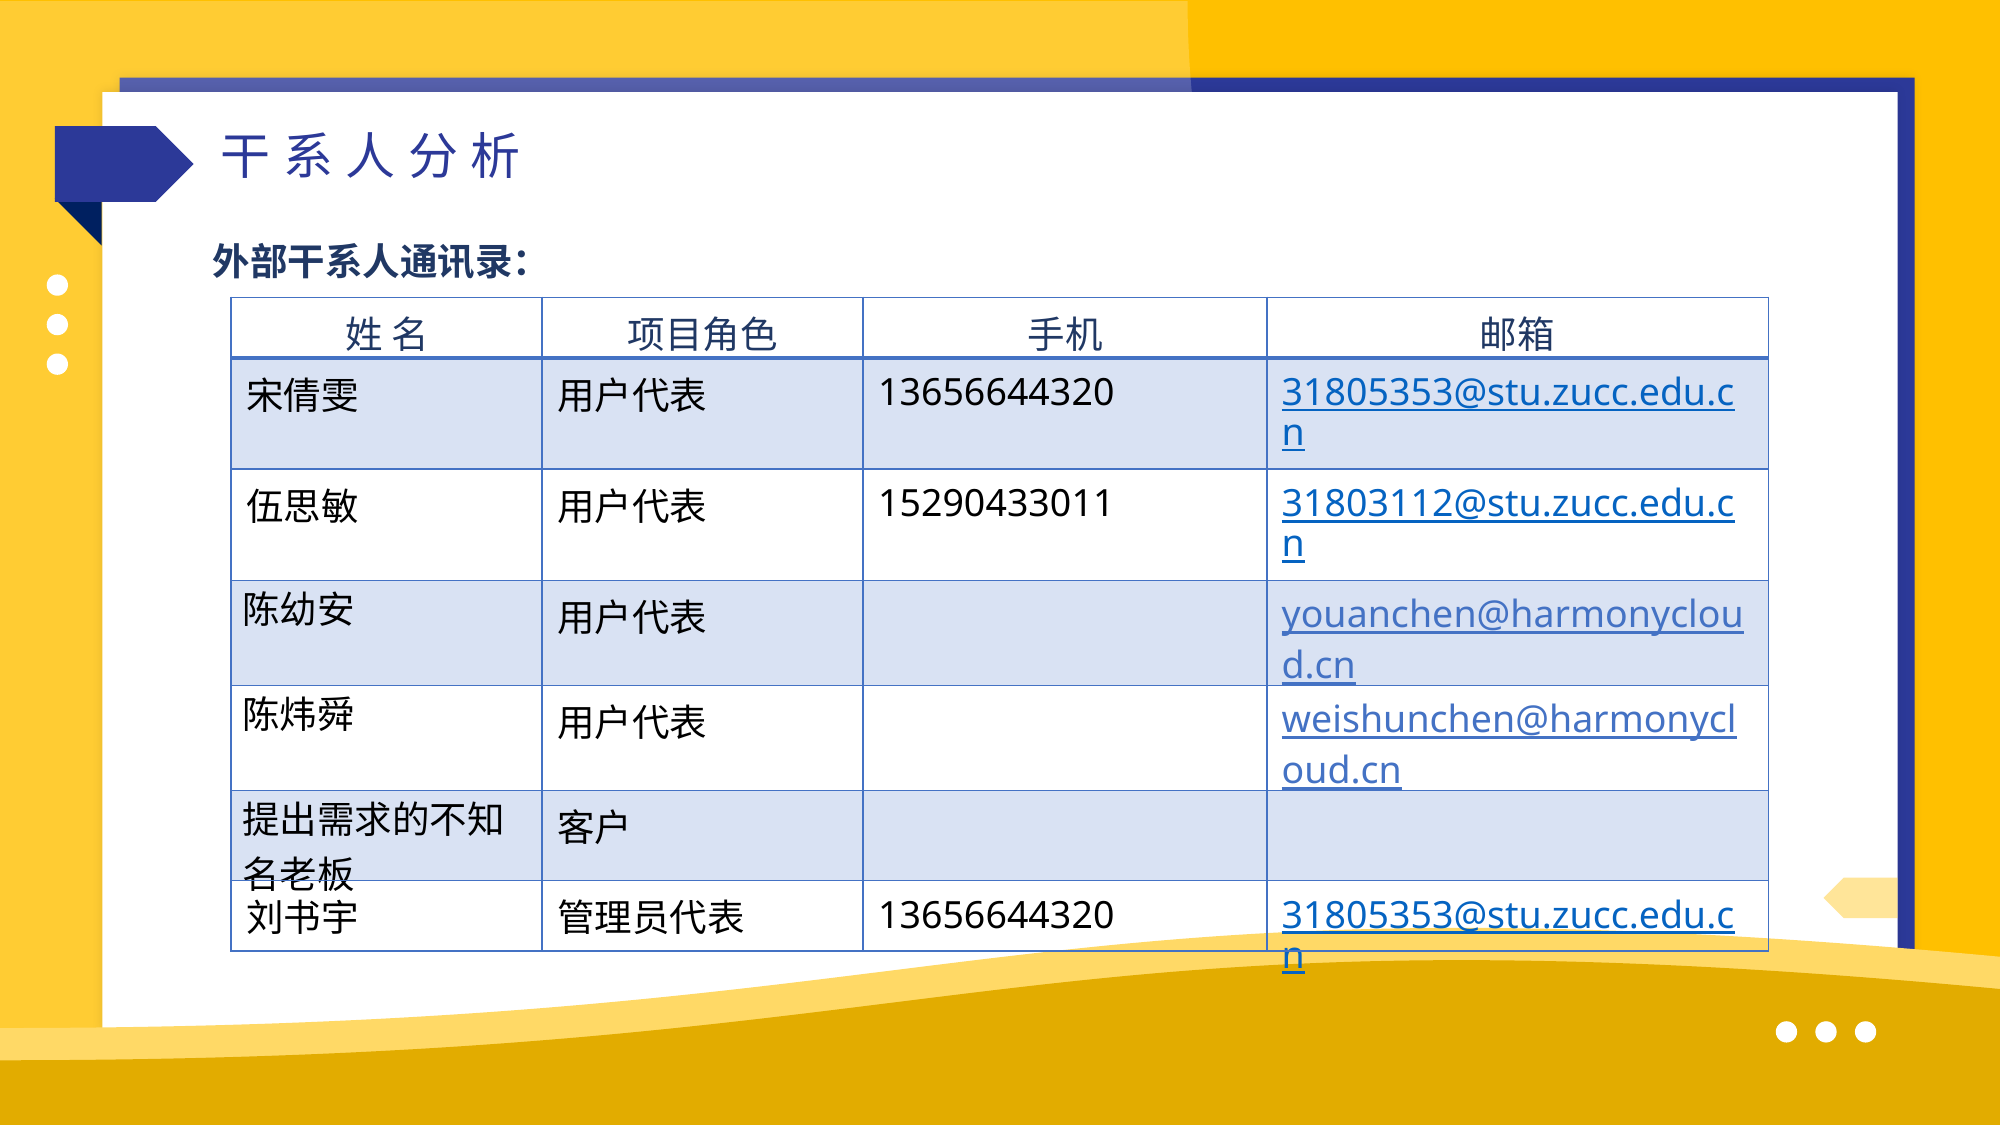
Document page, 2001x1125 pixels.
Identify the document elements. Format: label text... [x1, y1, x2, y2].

table_cell 13656644320 [864, 881, 1266, 950]
text_box 干系人分析 [205, 117, 536, 192]
table_cell 31805353@stu.zucc.edu.cn [1268, 360, 1768, 468]
table_header 项目角色 [543, 298, 862, 356]
text_box 外部干系人通讯录： [197, 207, 959, 290]
table_cell 伍思敏 [232, 470, 541, 580]
table_cell 陈炜舜 [232, 686, 541, 790]
table_header 手机 [864, 298, 1266, 356]
table_cell 31803112@stu.zucc.edu.cn [1268, 470, 1768, 580]
table_cell 客户 [543, 791, 862, 880]
table_cell 提出需求的不知名老板 [232, 791, 541, 880]
table_cell 用户代表 [543, 360, 862, 468]
table_cell youanchen@harmonycloud.cn [1268, 581, 1768, 685]
table_cell 15290433011 [864, 470, 1266, 580]
table_cell 用户代表 [543, 686, 862, 790]
table_cell 31805353@stu.zucc.edu.cn [1268, 881, 1768, 950]
table_cell [864, 791, 1266, 880]
table_header 姓 名 [232, 298, 541, 356]
table_cell 13656644320 [864, 360, 1266, 468]
table_cell 刘书宇 [232, 881, 541, 950]
table_cell weishunchen@harmonycloud.cn [1268, 686, 1768, 790]
table_cell 管理员代表 [543, 881, 862, 950]
table_cell [864, 686, 1266, 790]
table_cell 宋倩雯 [232, 360, 541, 468]
table_cell 用户代表 [543, 470, 862, 580]
table_cell 用户代表 [543, 581, 862, 685]
table_cell [1268, 791, 1768, 880]
table_header 邮箱 [1268, 298, 1768, 356]
table_cell [864, 581, 1266, 685]
table_cell 陈幼安 [232, 581, 541, 685]
